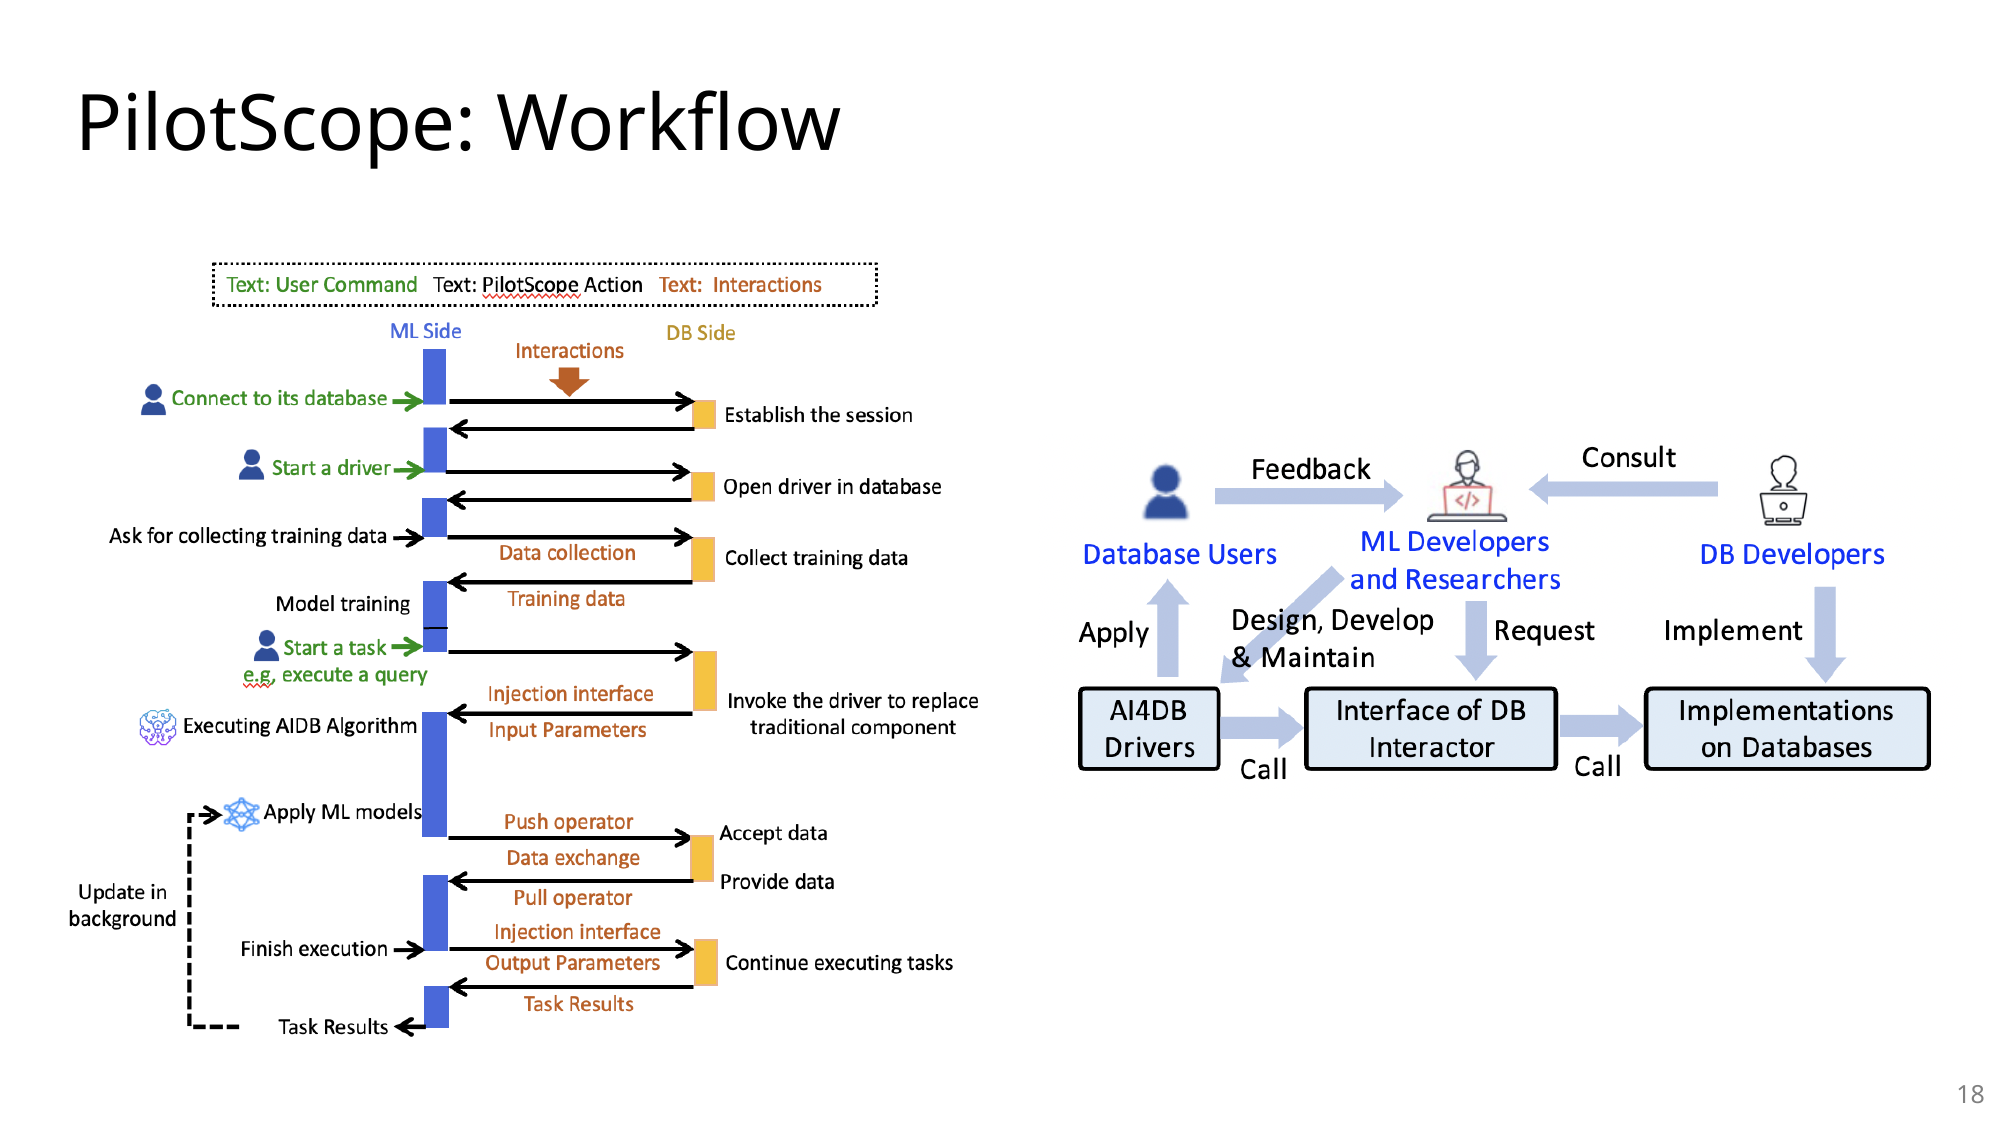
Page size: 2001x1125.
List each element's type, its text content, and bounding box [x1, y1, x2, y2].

text_box PilotScope: Workflow [60, 16, 1786, 234]
picture [1038, 434, 1962, 799]
picture [54, 233, 1000, 1092]
slide_number 17 [1550, 1065, 2000, 1125]
